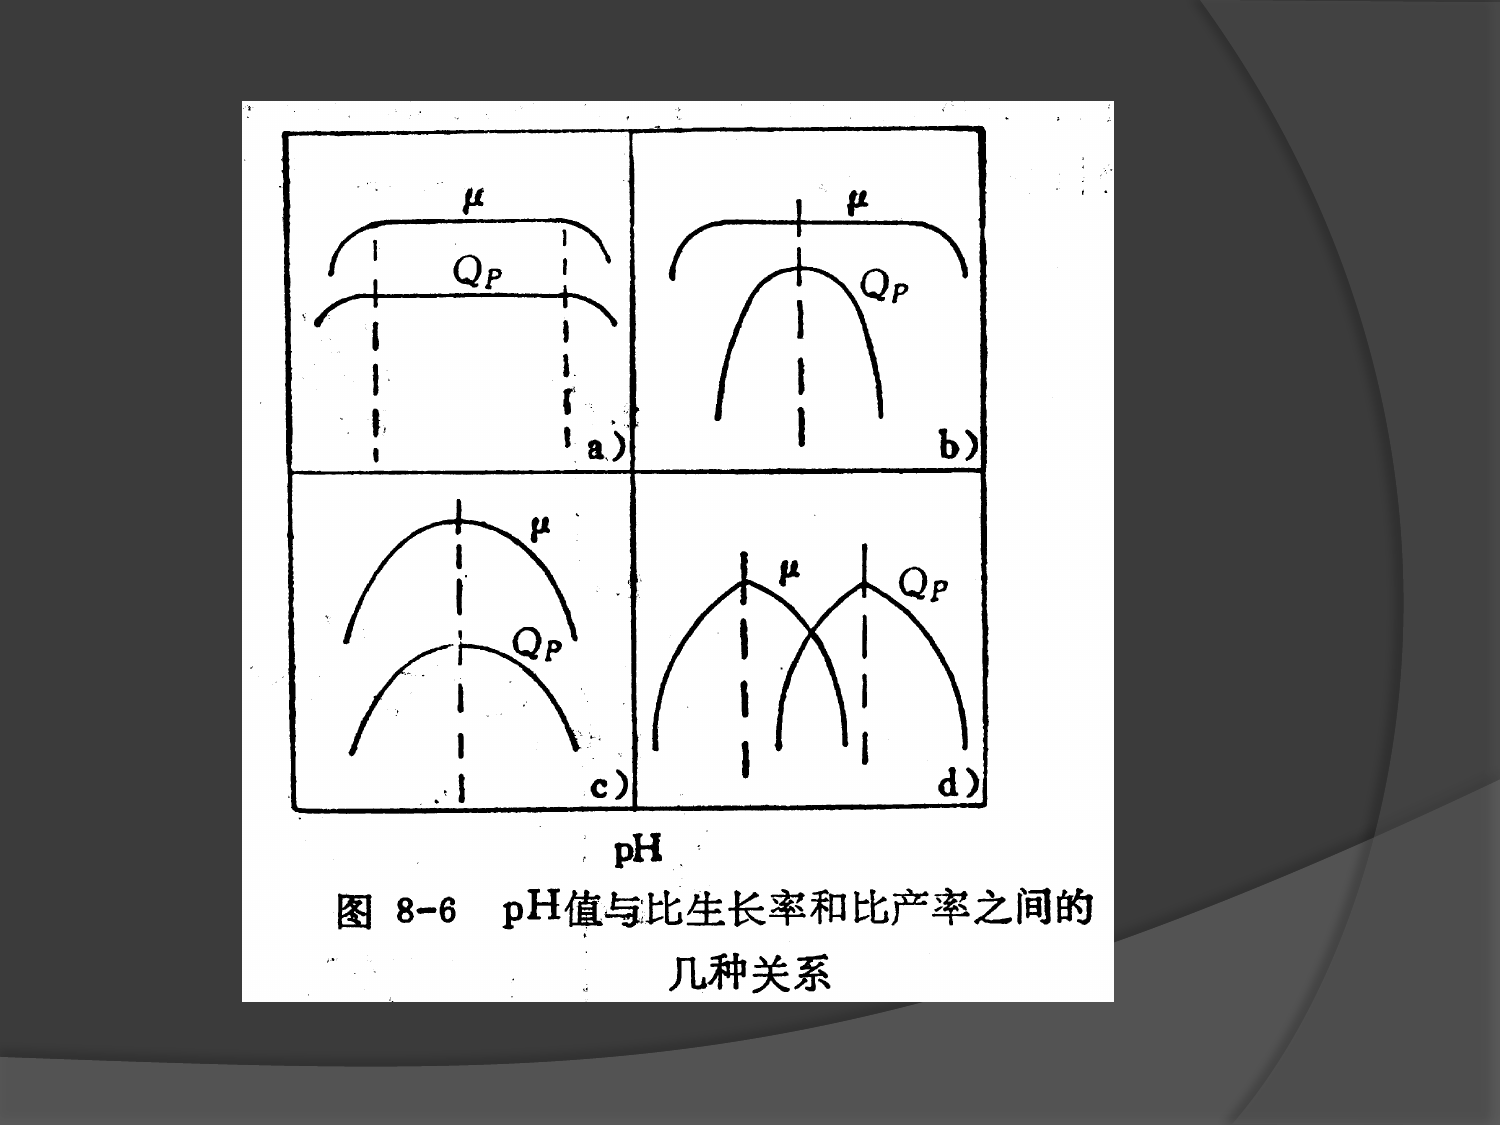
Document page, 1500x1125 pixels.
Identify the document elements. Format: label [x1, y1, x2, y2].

picture [241, 101, 1114, 1002]
